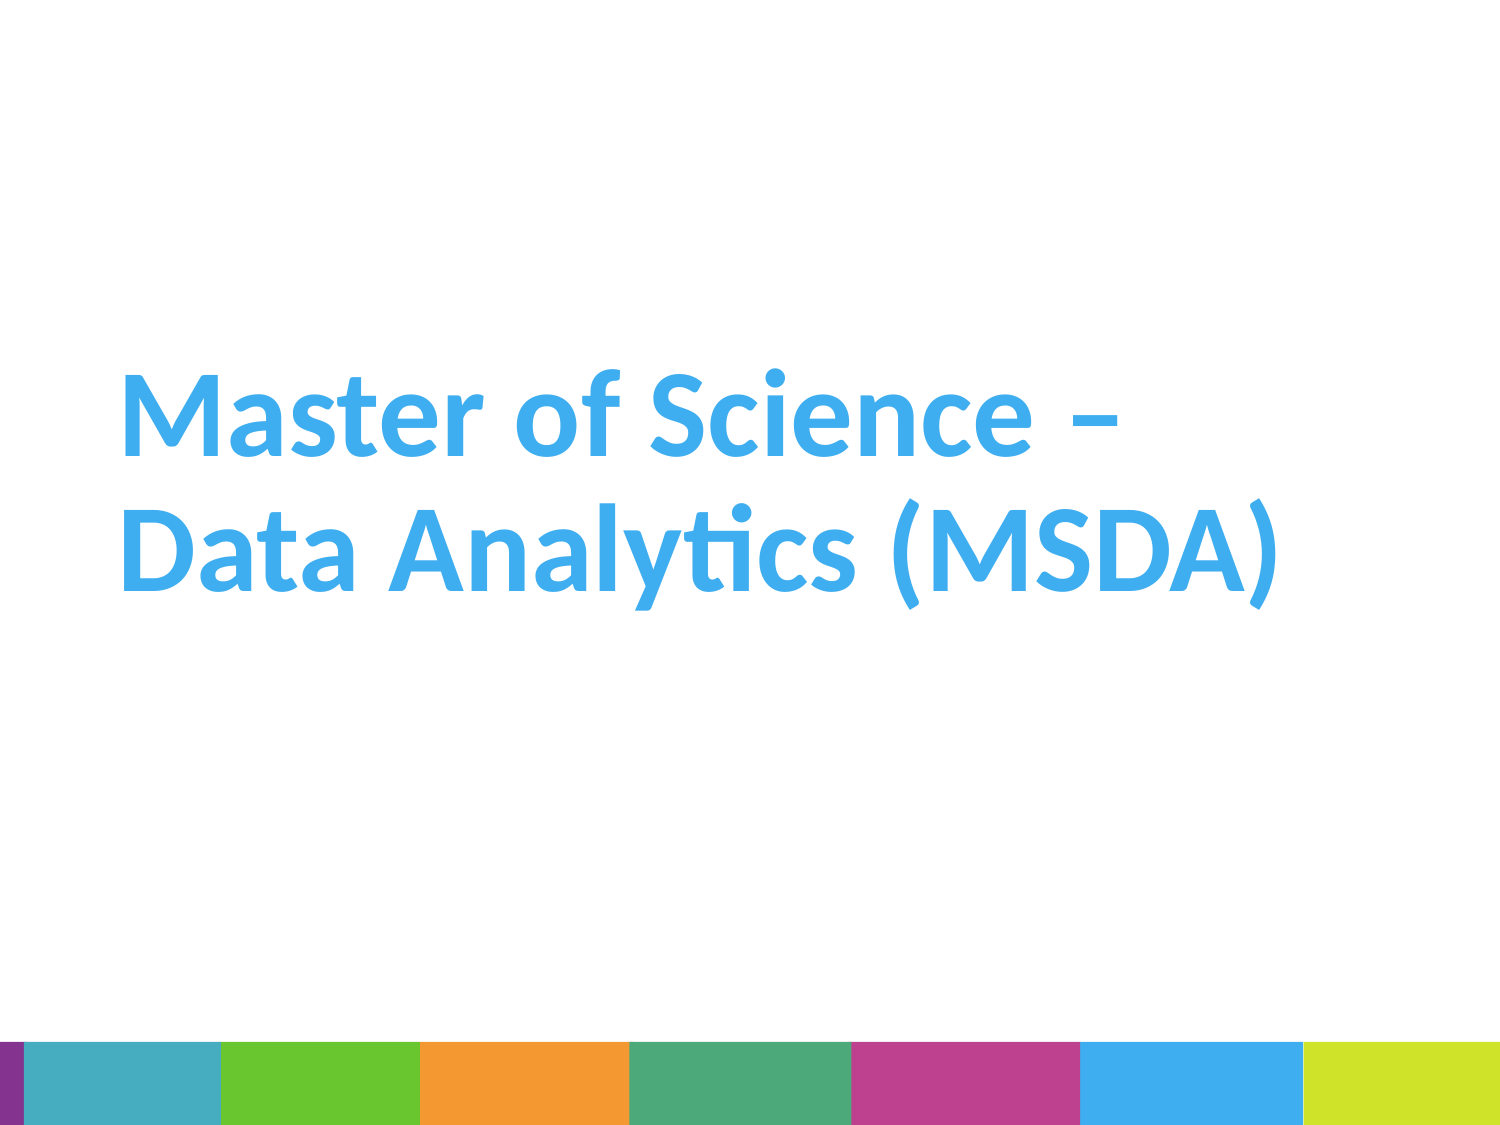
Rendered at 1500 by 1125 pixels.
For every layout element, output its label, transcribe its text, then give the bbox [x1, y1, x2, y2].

title Master of Science – Data Analytics (MSDA) [102, 157, 1397, 626]
